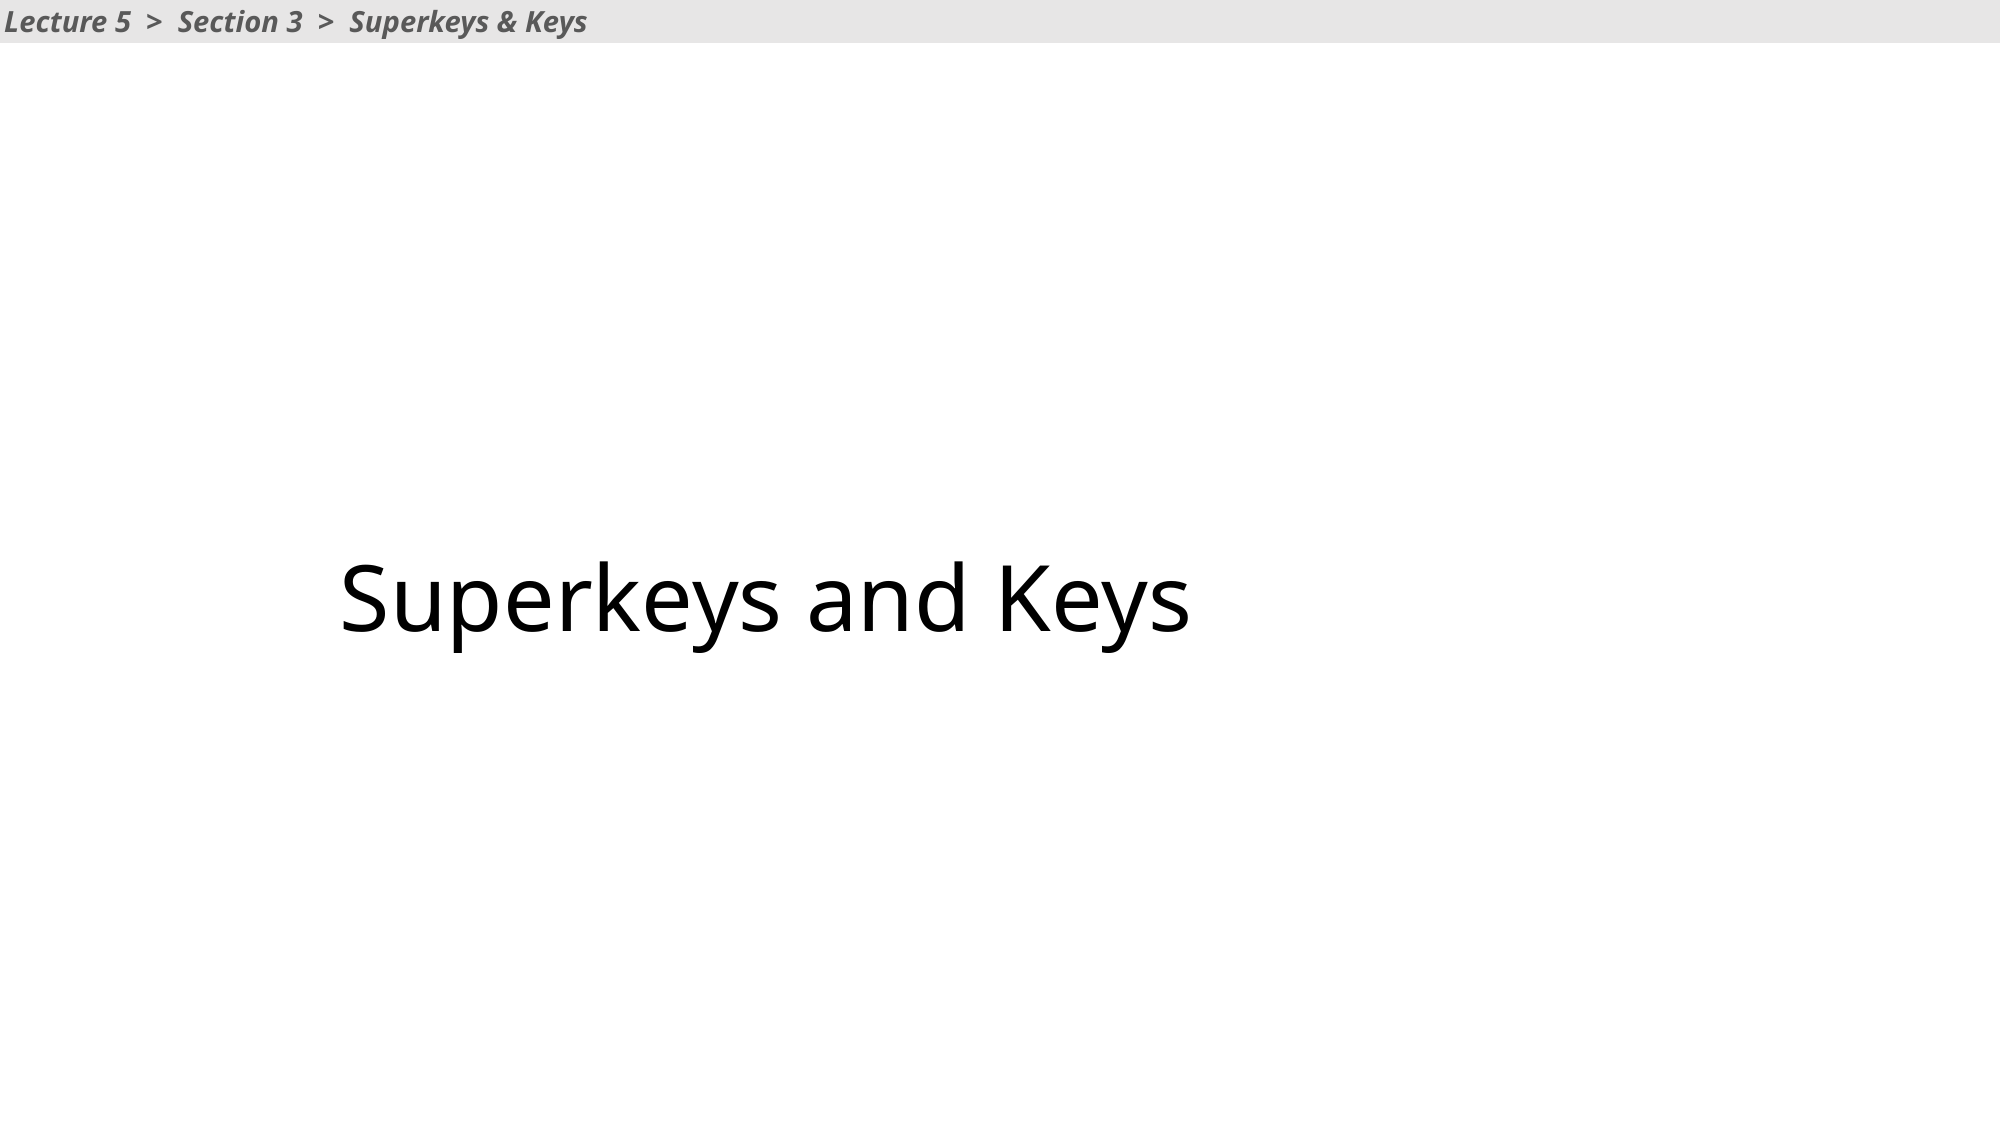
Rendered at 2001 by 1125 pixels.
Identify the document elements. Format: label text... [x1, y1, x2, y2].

title Superkeys and Keys [324, 507, 1675, 696]
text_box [0, 0, 2000, 47]
